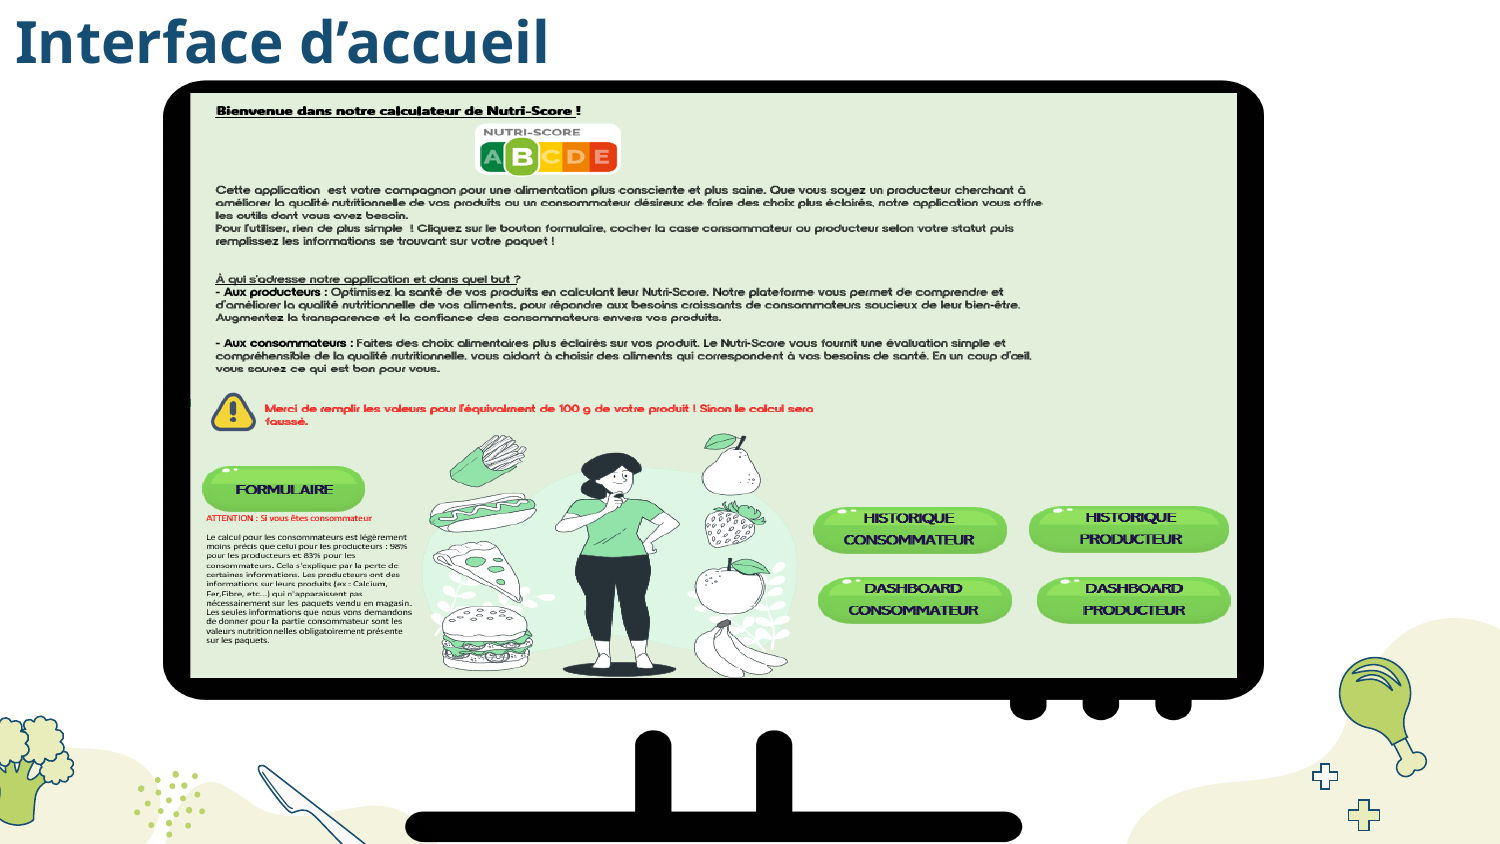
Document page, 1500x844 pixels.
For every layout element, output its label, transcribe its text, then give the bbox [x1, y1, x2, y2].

title Interface d’accueil [0, 0, 161, 84]
picture [163, 0, 1264, 844]
